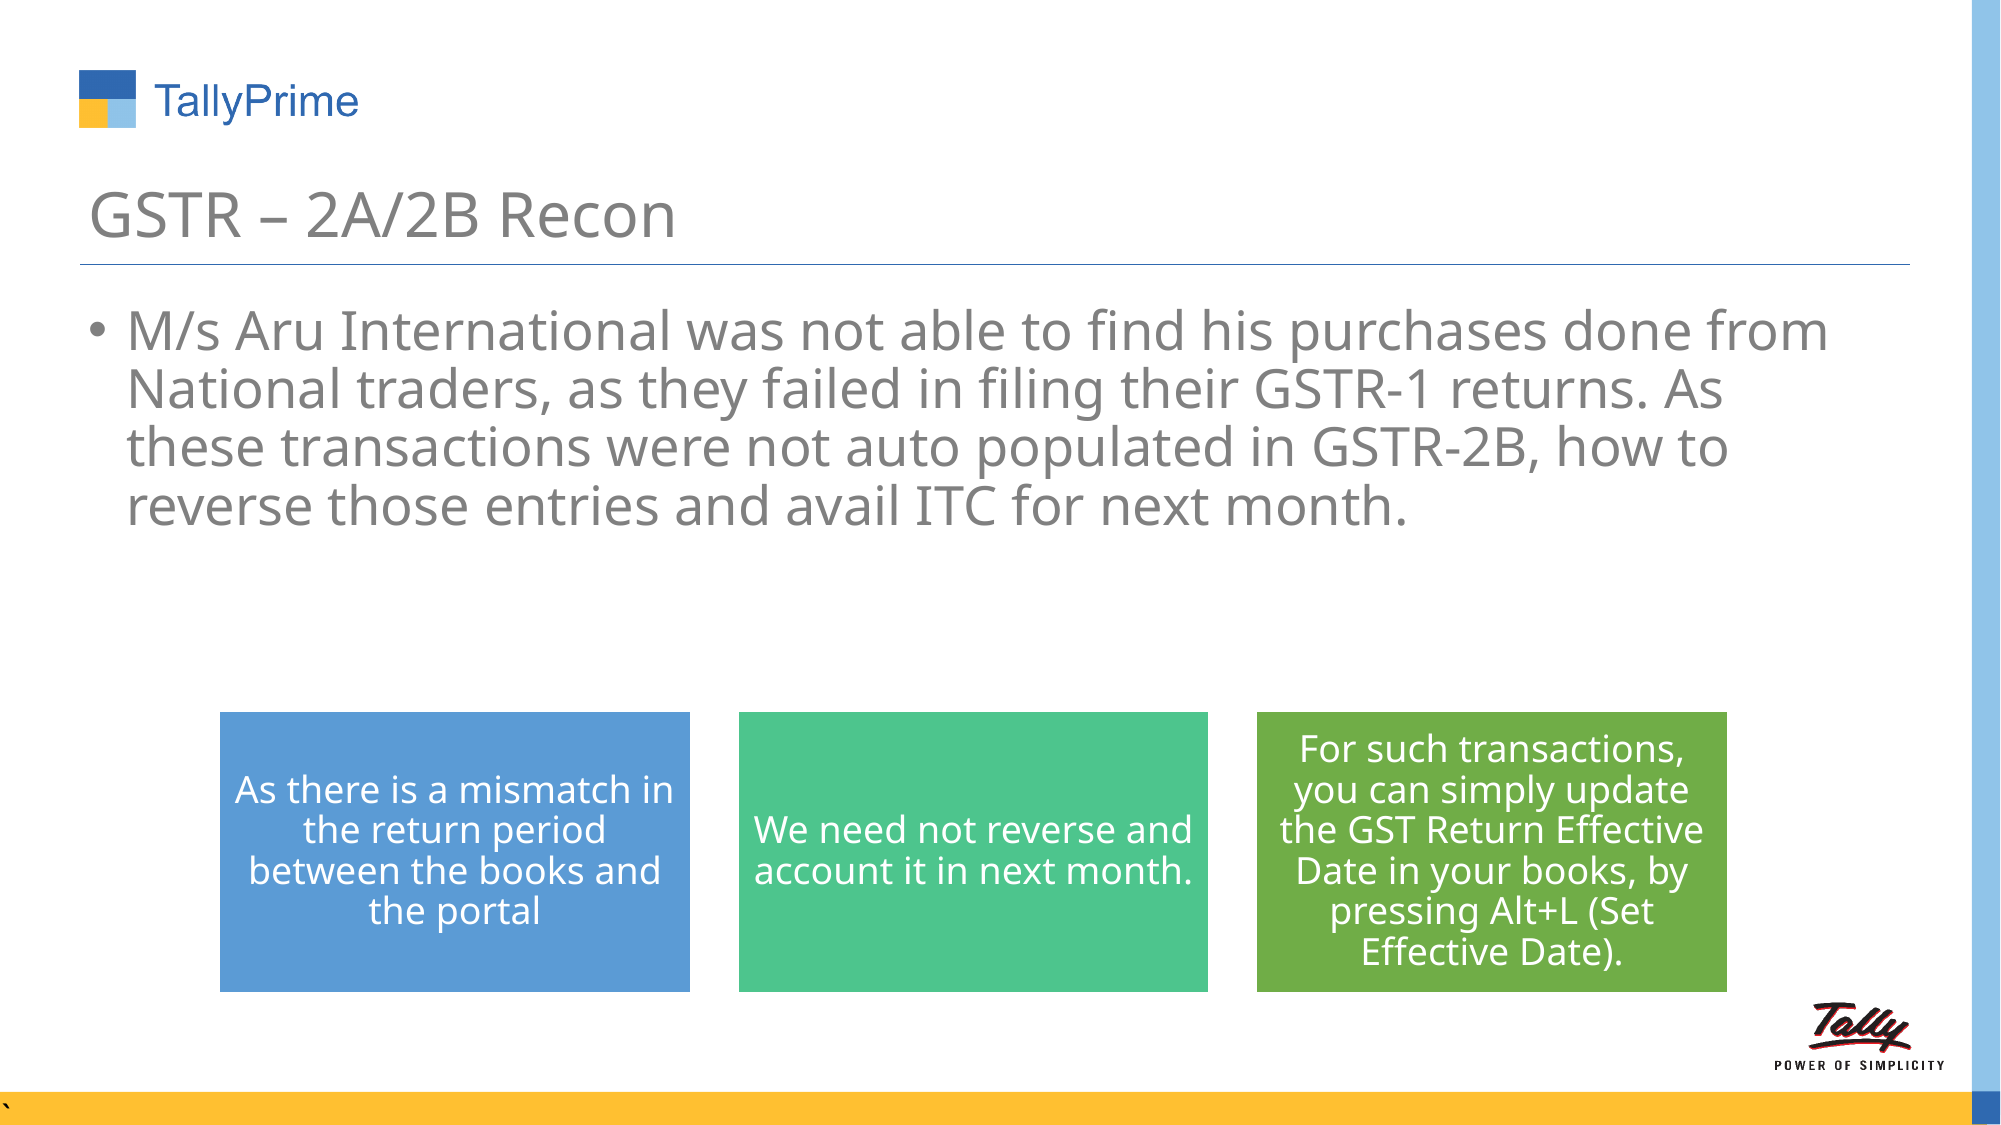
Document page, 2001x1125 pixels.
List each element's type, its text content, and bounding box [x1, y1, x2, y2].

title GSTR – 2A/2B Recon [74, 176, 1904, 251]
list M/s Aru International was not able to find his purchases done from National traders, as they failed in filing their GSTR-1 returns. As these transactions were not auto populated in GSTR-2B, how to reverse those entries and avail ITC for next month. [74, 295, 1878, 1055]
picture [1758, 989, 1961, 1083]
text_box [219, 649, 1728, 1055]
picture [79, 70, 358, 128]
